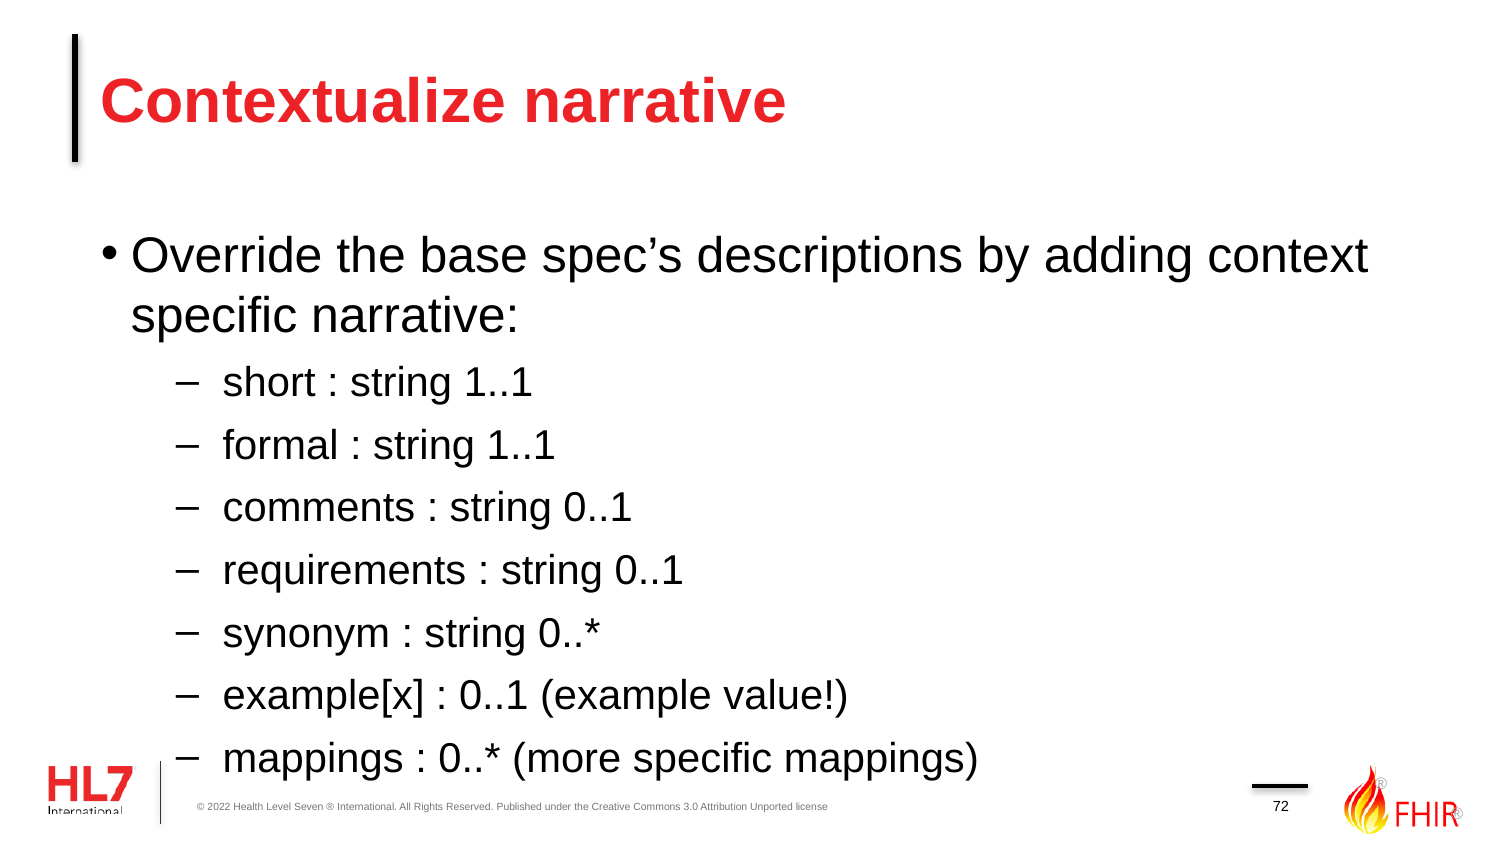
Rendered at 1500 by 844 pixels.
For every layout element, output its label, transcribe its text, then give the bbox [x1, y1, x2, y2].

slide_number 72 [1258, 786, 1304, 814]
picture [1339, 760, 1463, 837]
title Contextualize narrative [100, 33, 1451, 163]
footer © 2022 Health Level Seven ® International. All Rights Reserved. Published under the Creative Commons 3.0 Attribution Unported license [196, 786, 941, 813]
list Override the base spec’s descriptions by adding context specific narrative: short : string 1..1 formal : string 1..1 comments : string 0..1 requirements : string 0..1 synonym : string 0..* example[x] : 0..1 (example value!) mappings : 0..* (more specific mappings) [100, 222, 1451, 731]
